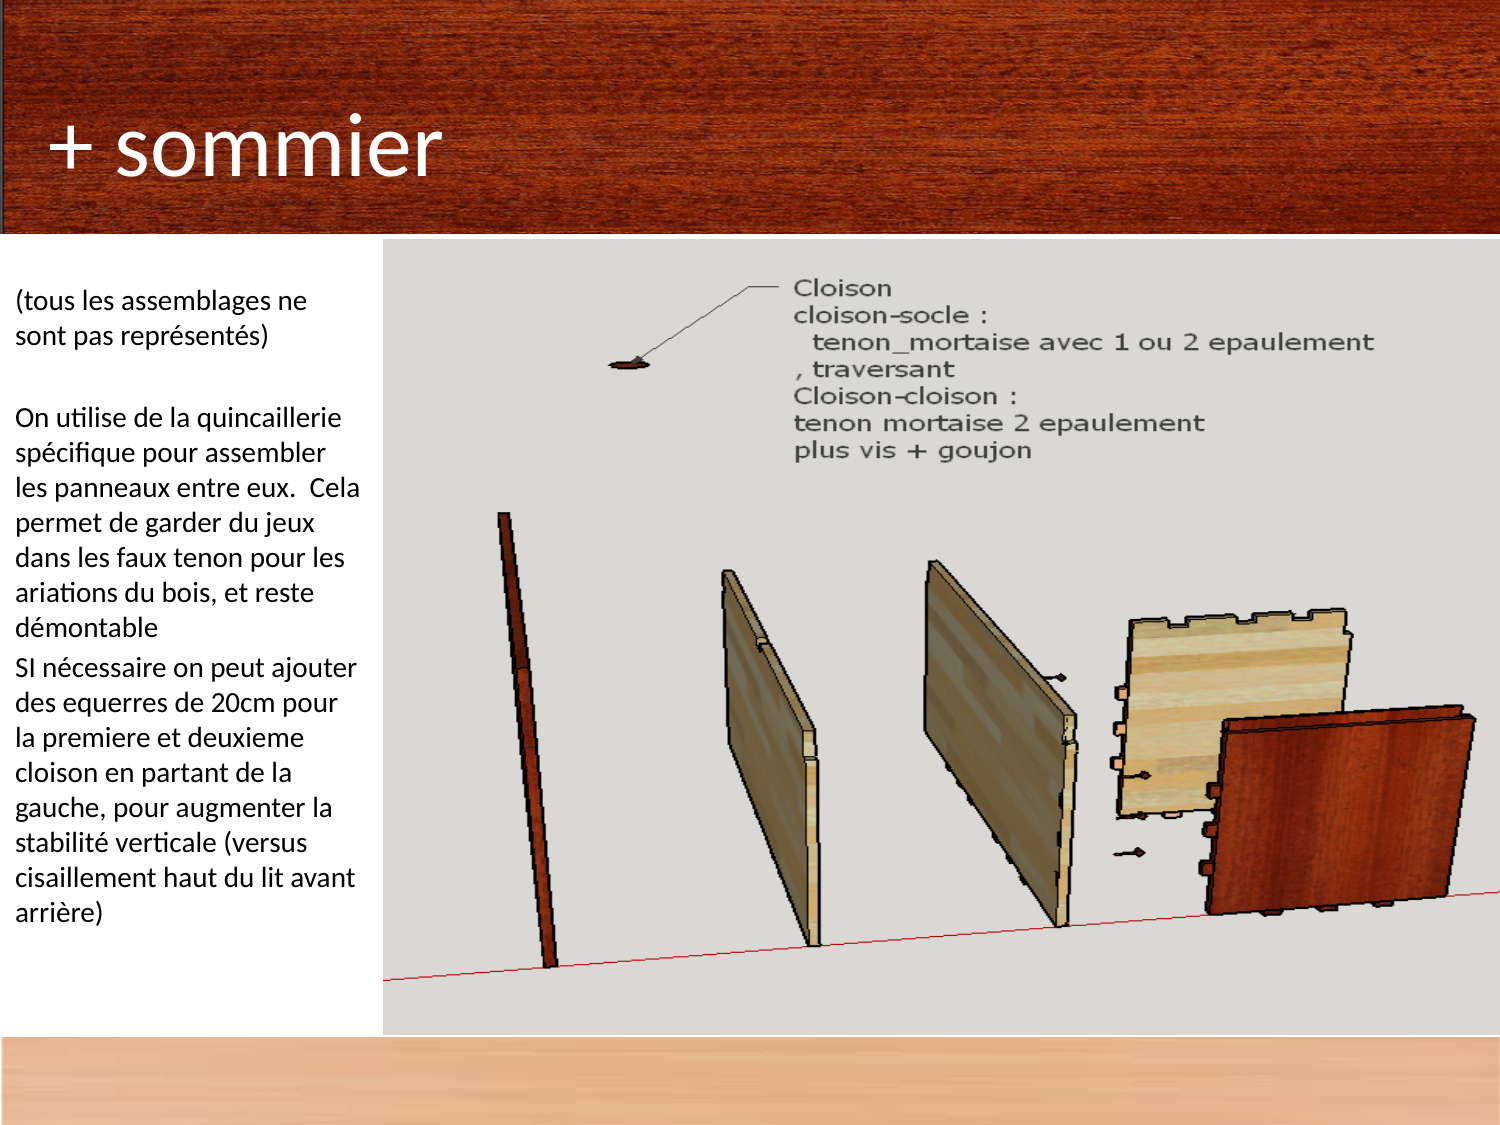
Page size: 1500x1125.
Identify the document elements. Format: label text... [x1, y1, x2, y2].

picture [3, 1037, 1499, 1125]
picture [383, 239, 1500, 1036]
list (tous les assemblages ne sont pas représentés) On utilise de la quincaillerie spécifique pour assembler les panneaux entre eux. Cela permet de garder du jeux dans les faux tenon pour les ariations du bois, et reste démontable SI nécessaire on peut ajouter des equerres de 20cm pour la premiere et deuxieme cloison en partant de la gauche, pour augmenter la stabilité verticale (versus cisaillement haut du lit avant arrière) [0, 236, 380, 1003]
picture [0, 0, 1500, 234]
title + sommier [0, 44, 494, 236]
